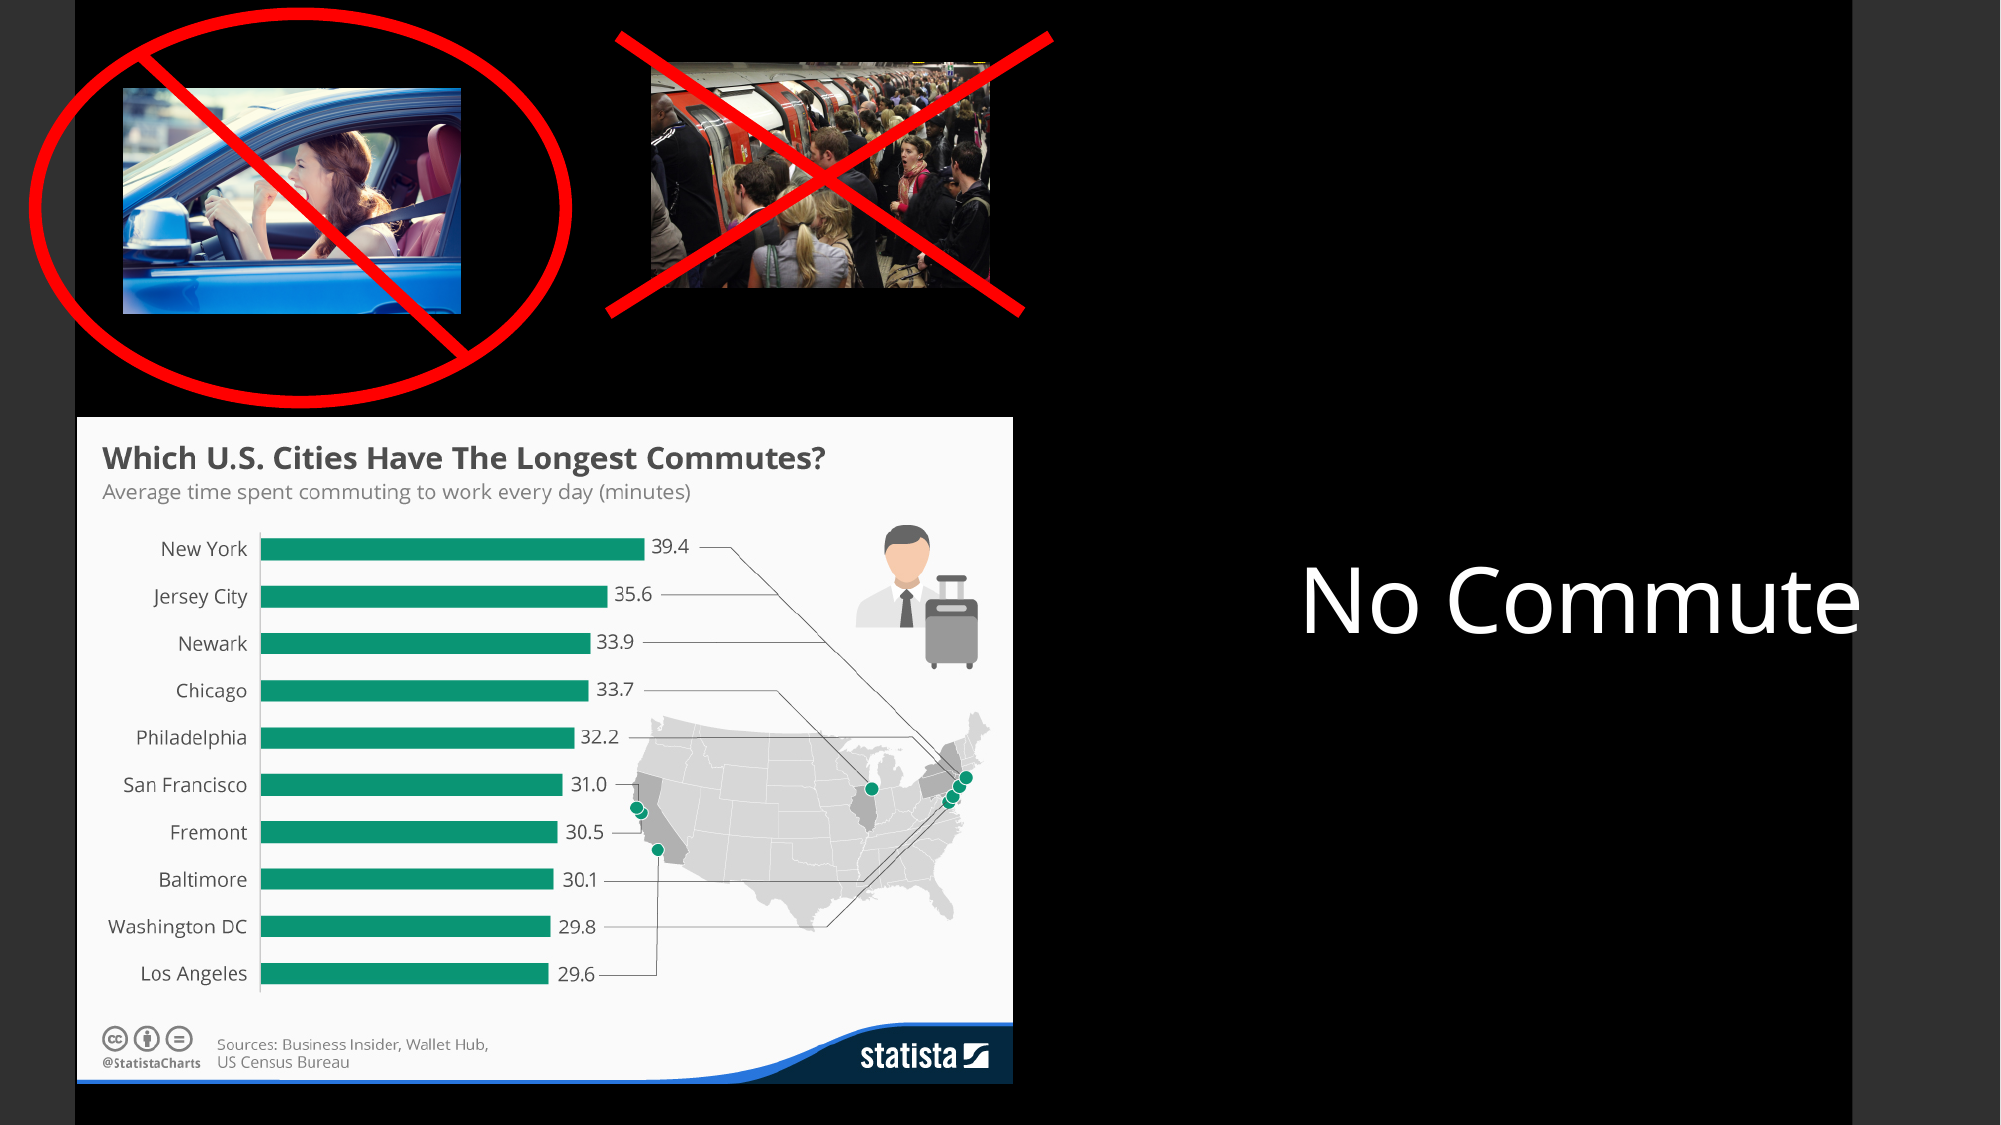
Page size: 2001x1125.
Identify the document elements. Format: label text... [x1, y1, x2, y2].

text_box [608, 35, 1051, 314]
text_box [34, 13, 567, 403]
title No Commute [1283, 545, 2000, 661]
picture [77, 416, 1013, 1084]
